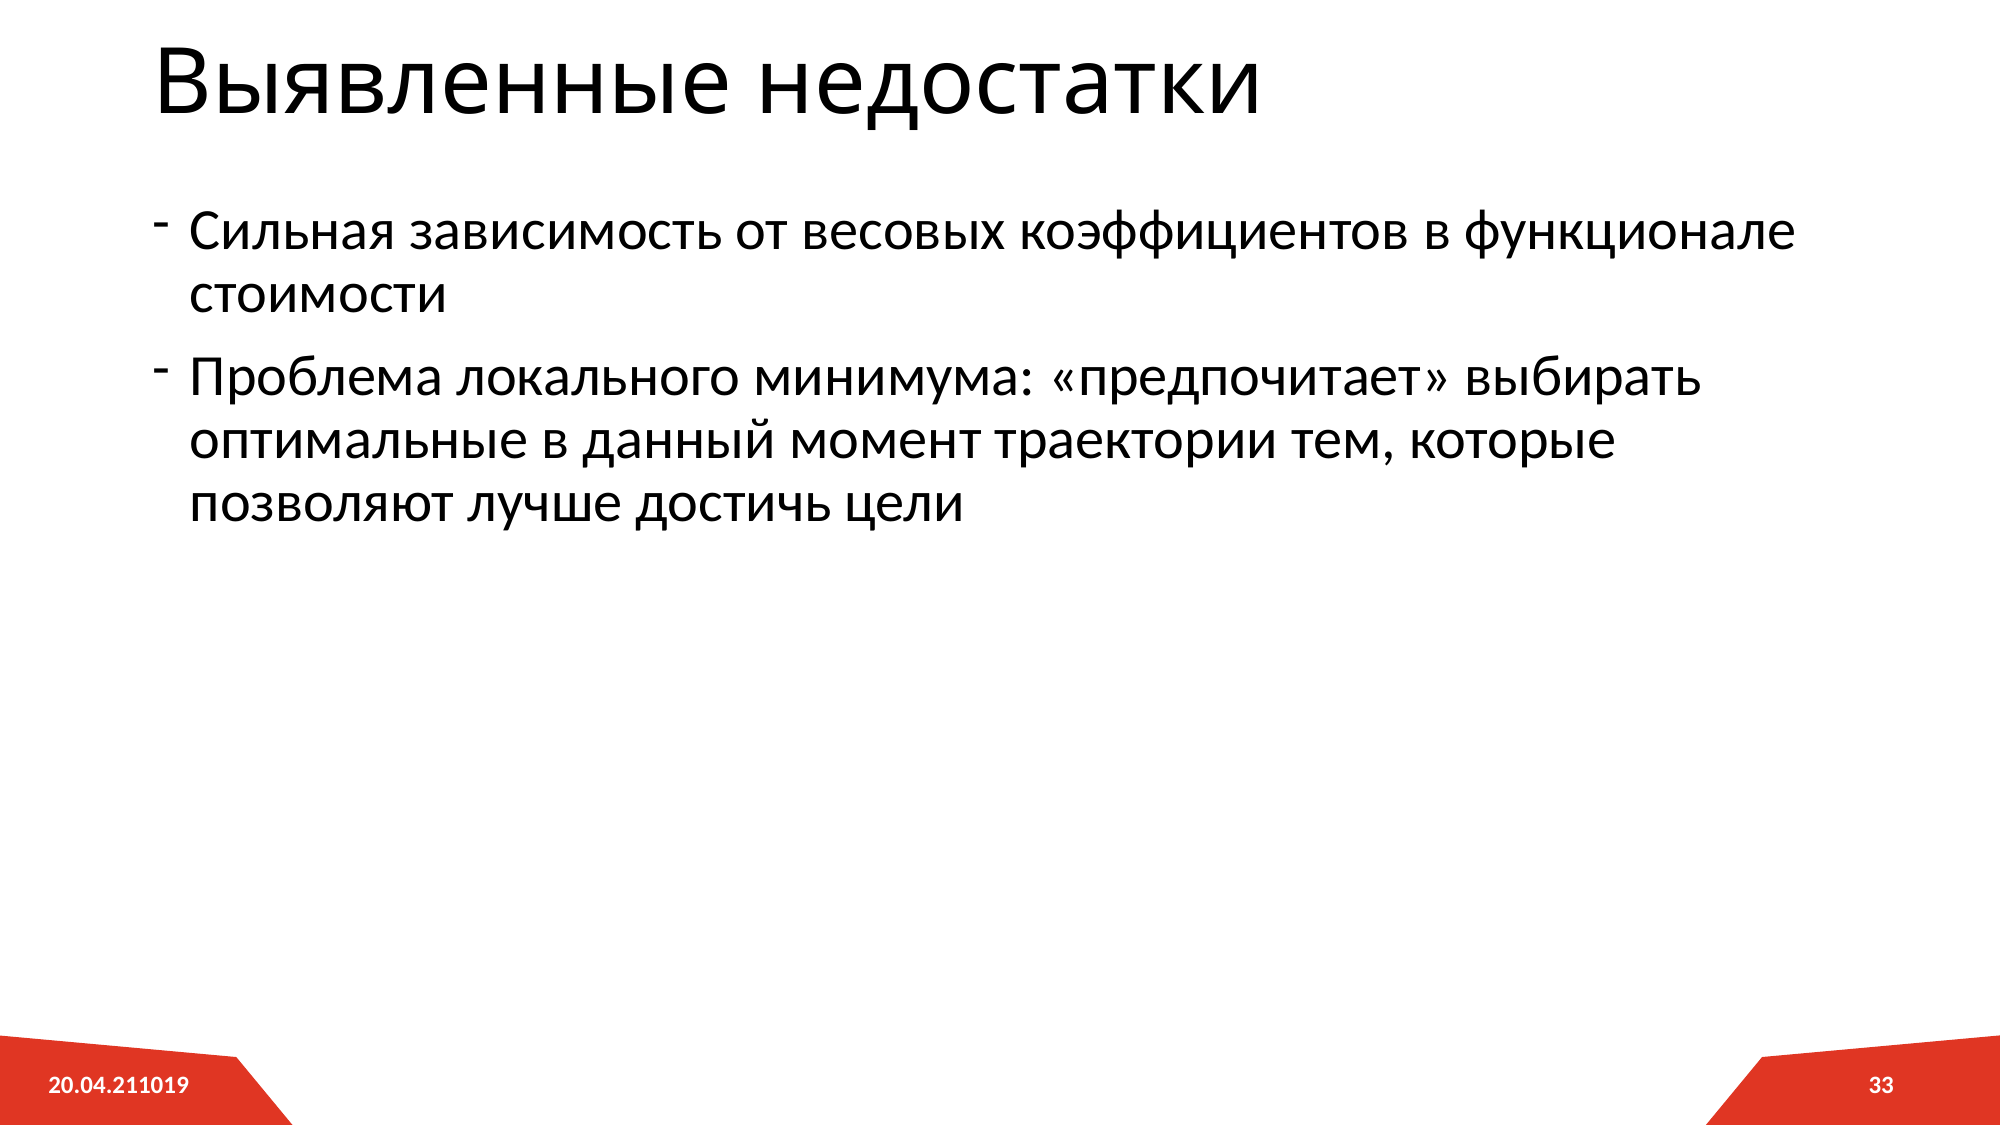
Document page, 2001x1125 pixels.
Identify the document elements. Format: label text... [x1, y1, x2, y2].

title Выявленные недостатки [137, 21, 1863, 148]
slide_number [0, 1042, 238, 1125]
list Сильная зависимость от весовых коэффициентов в функционале стоимости Проблема локального минимума: «предпочитает» выбирать оптимальные в данный момент траектории тем, которые позволяют лучше достичь цели [137, 191, 1863, 1014]
slide_number 33 [1762, 1042, 2000, 1125]
